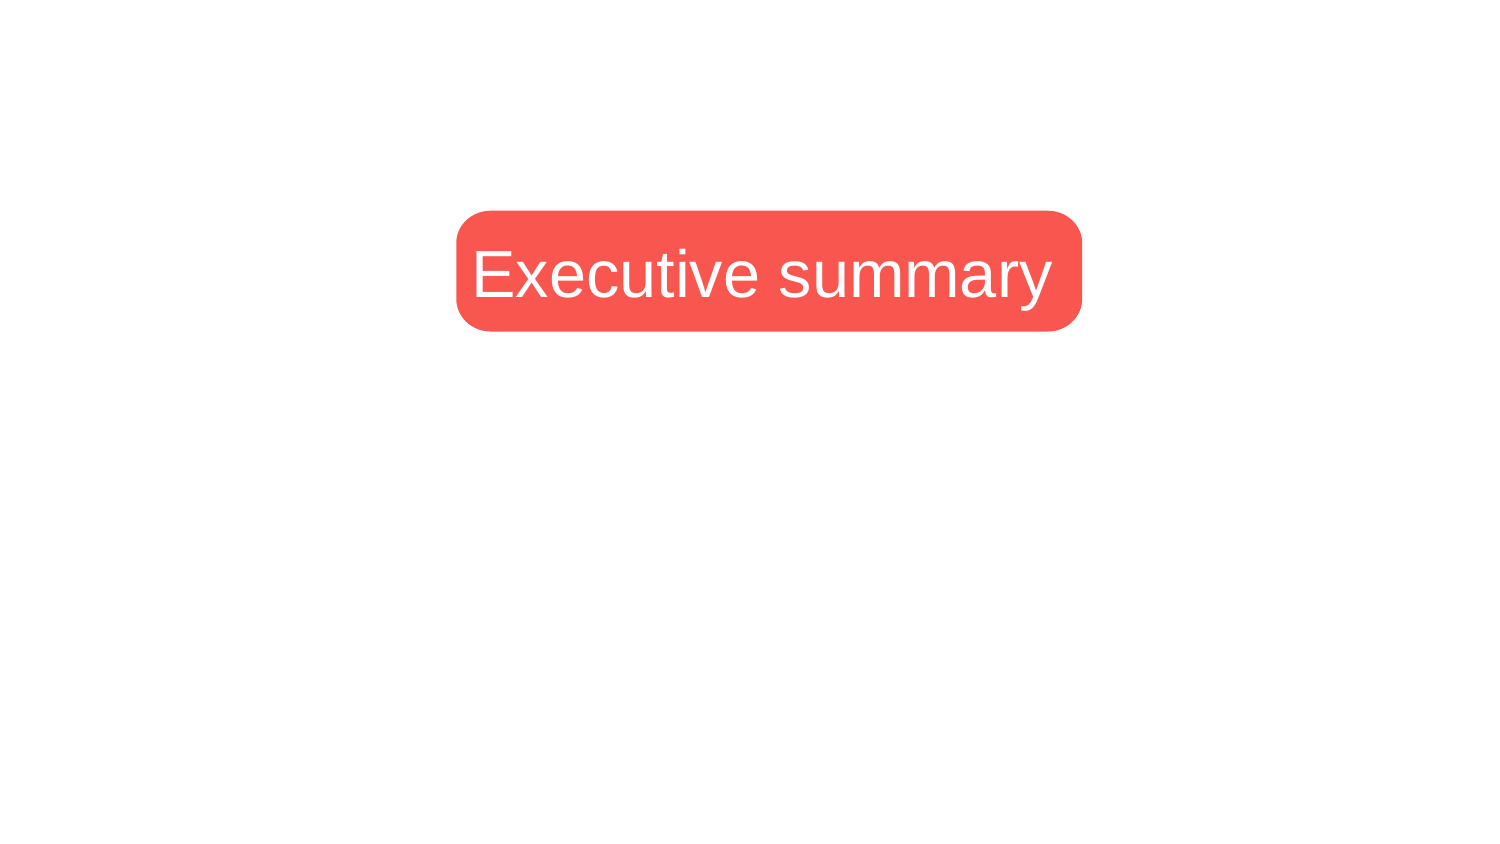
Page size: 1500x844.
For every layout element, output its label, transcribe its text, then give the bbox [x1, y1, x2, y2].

text_box [458, 311, 1080, 332]
text_box [458, 210, 1080, 231]
title Executive summary [456, 231, 1500, 311]
